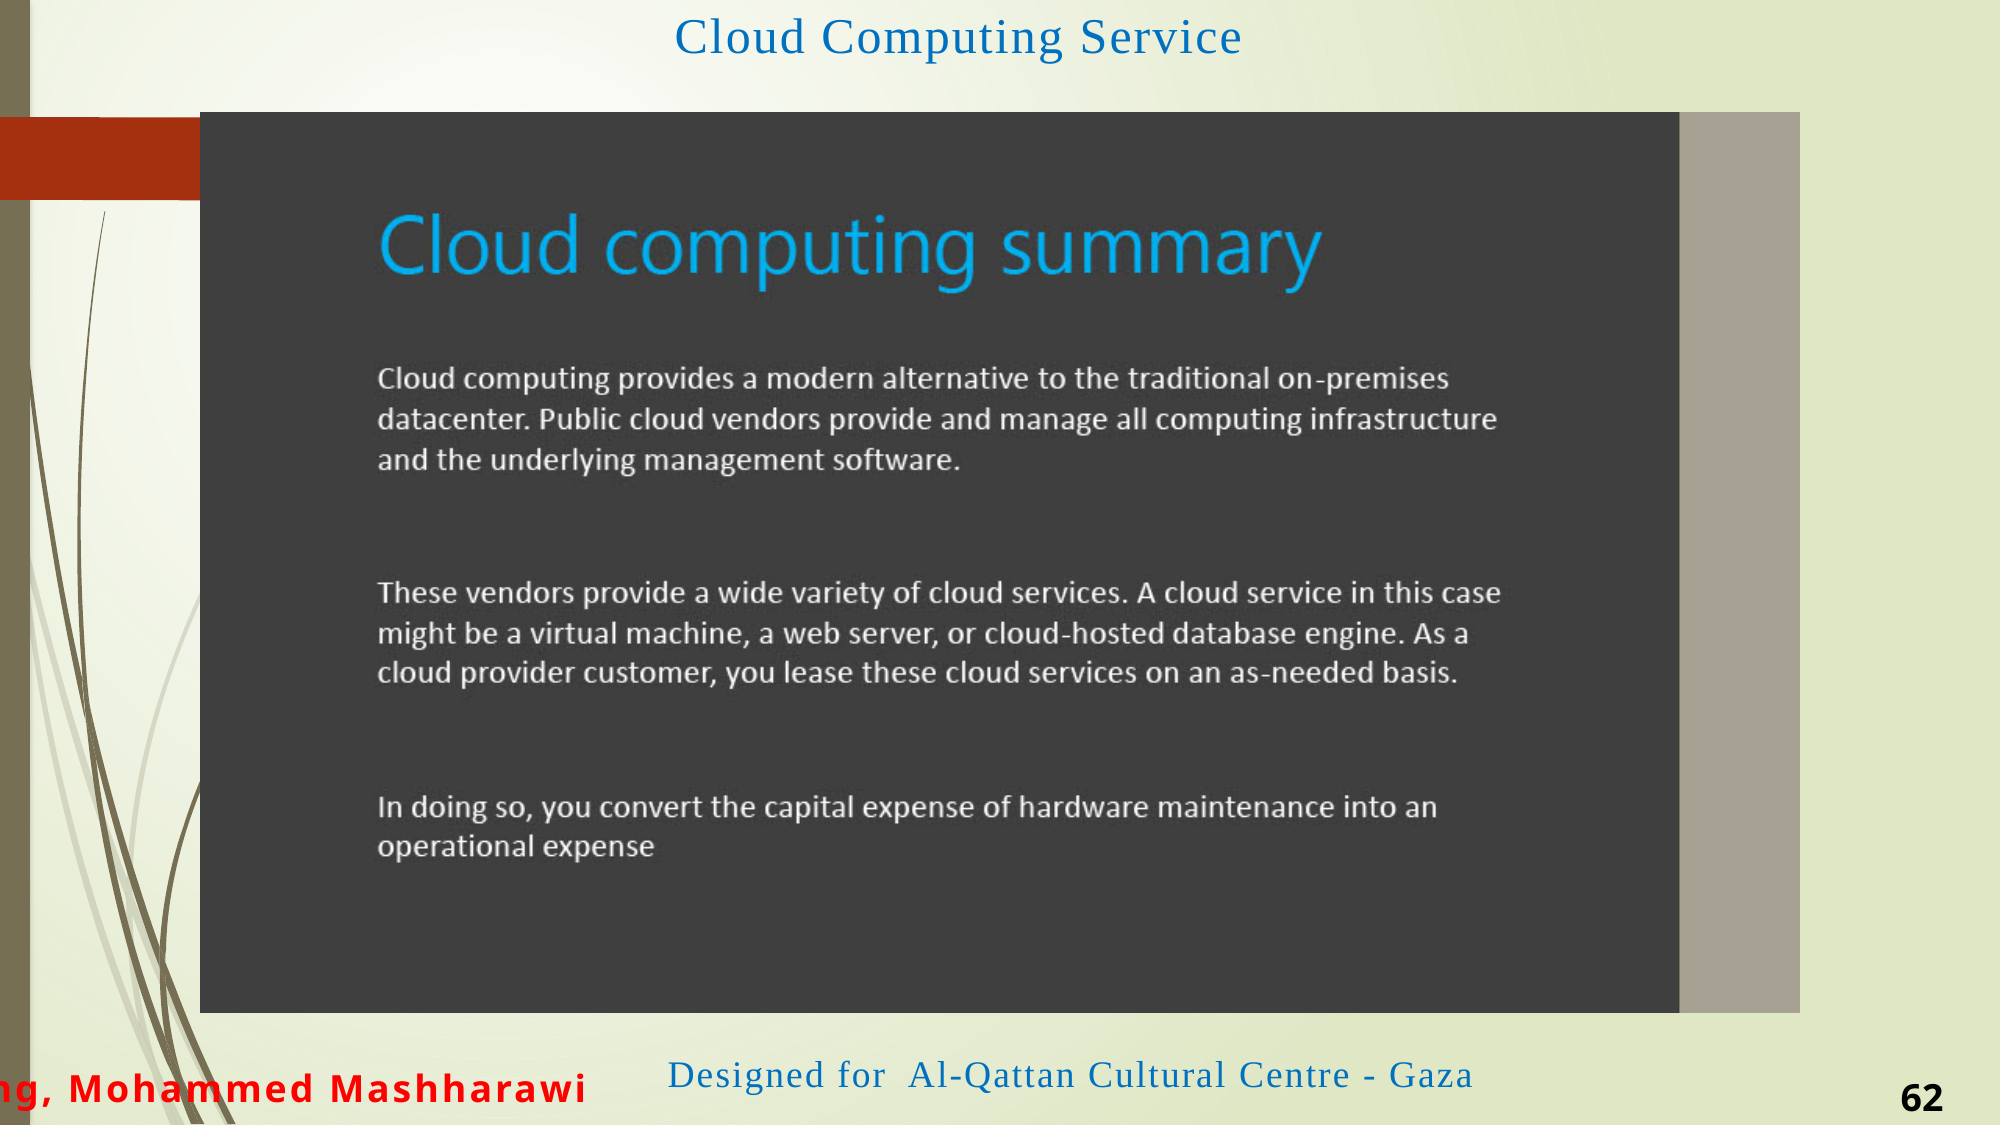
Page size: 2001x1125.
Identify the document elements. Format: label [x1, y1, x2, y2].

picture [199, 112, 1801, 1013]
